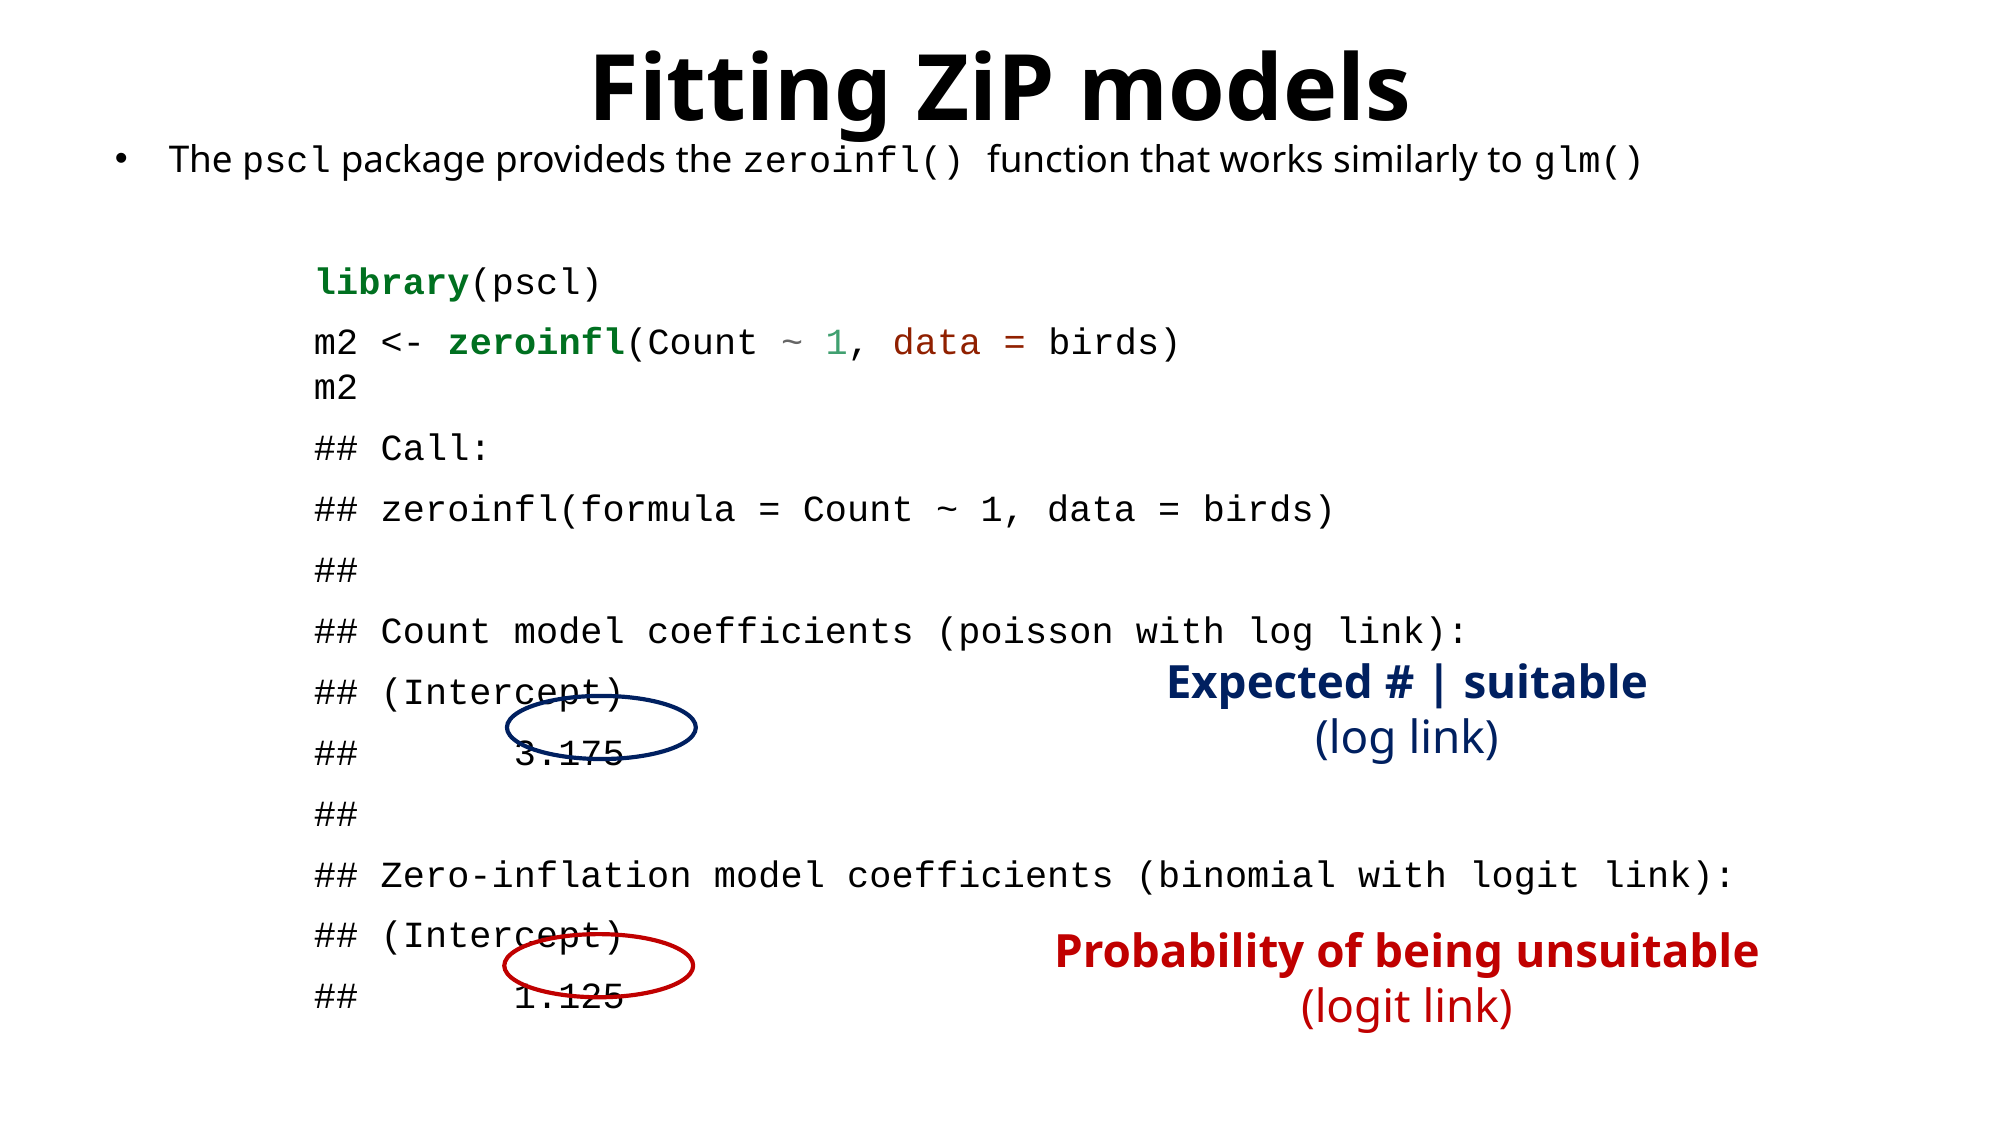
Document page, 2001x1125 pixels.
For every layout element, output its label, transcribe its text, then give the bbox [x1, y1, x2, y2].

text_box [504, 693, 698, 762]
text_box [502, 932, 696, 1000]
text_box Probability of being unsuitable (logit link) [1039, 914, 1775, 1040]
title Fitting ZiP models [99, 19, 1900, 127]
list The pscl package provideds the zeroinfl() function that works similarly to glm() library(pscl) m2 <- zeroinfl(Count ~ 1, data = birds) m2 ## Call: ## zeroinfl(formula = Count ~ 1, data = birds) ## ## Count model coefficients (poisson with log link): ## (Intercept) ## 3.175 ## ## Zero-inflation model coefficients (binomial with logit link): ## (Intercept) ## 1.125 [99, 127, 1900, 1037]
text_box Expected # | suitable (log link) [1151, 645, 1663, 771]
